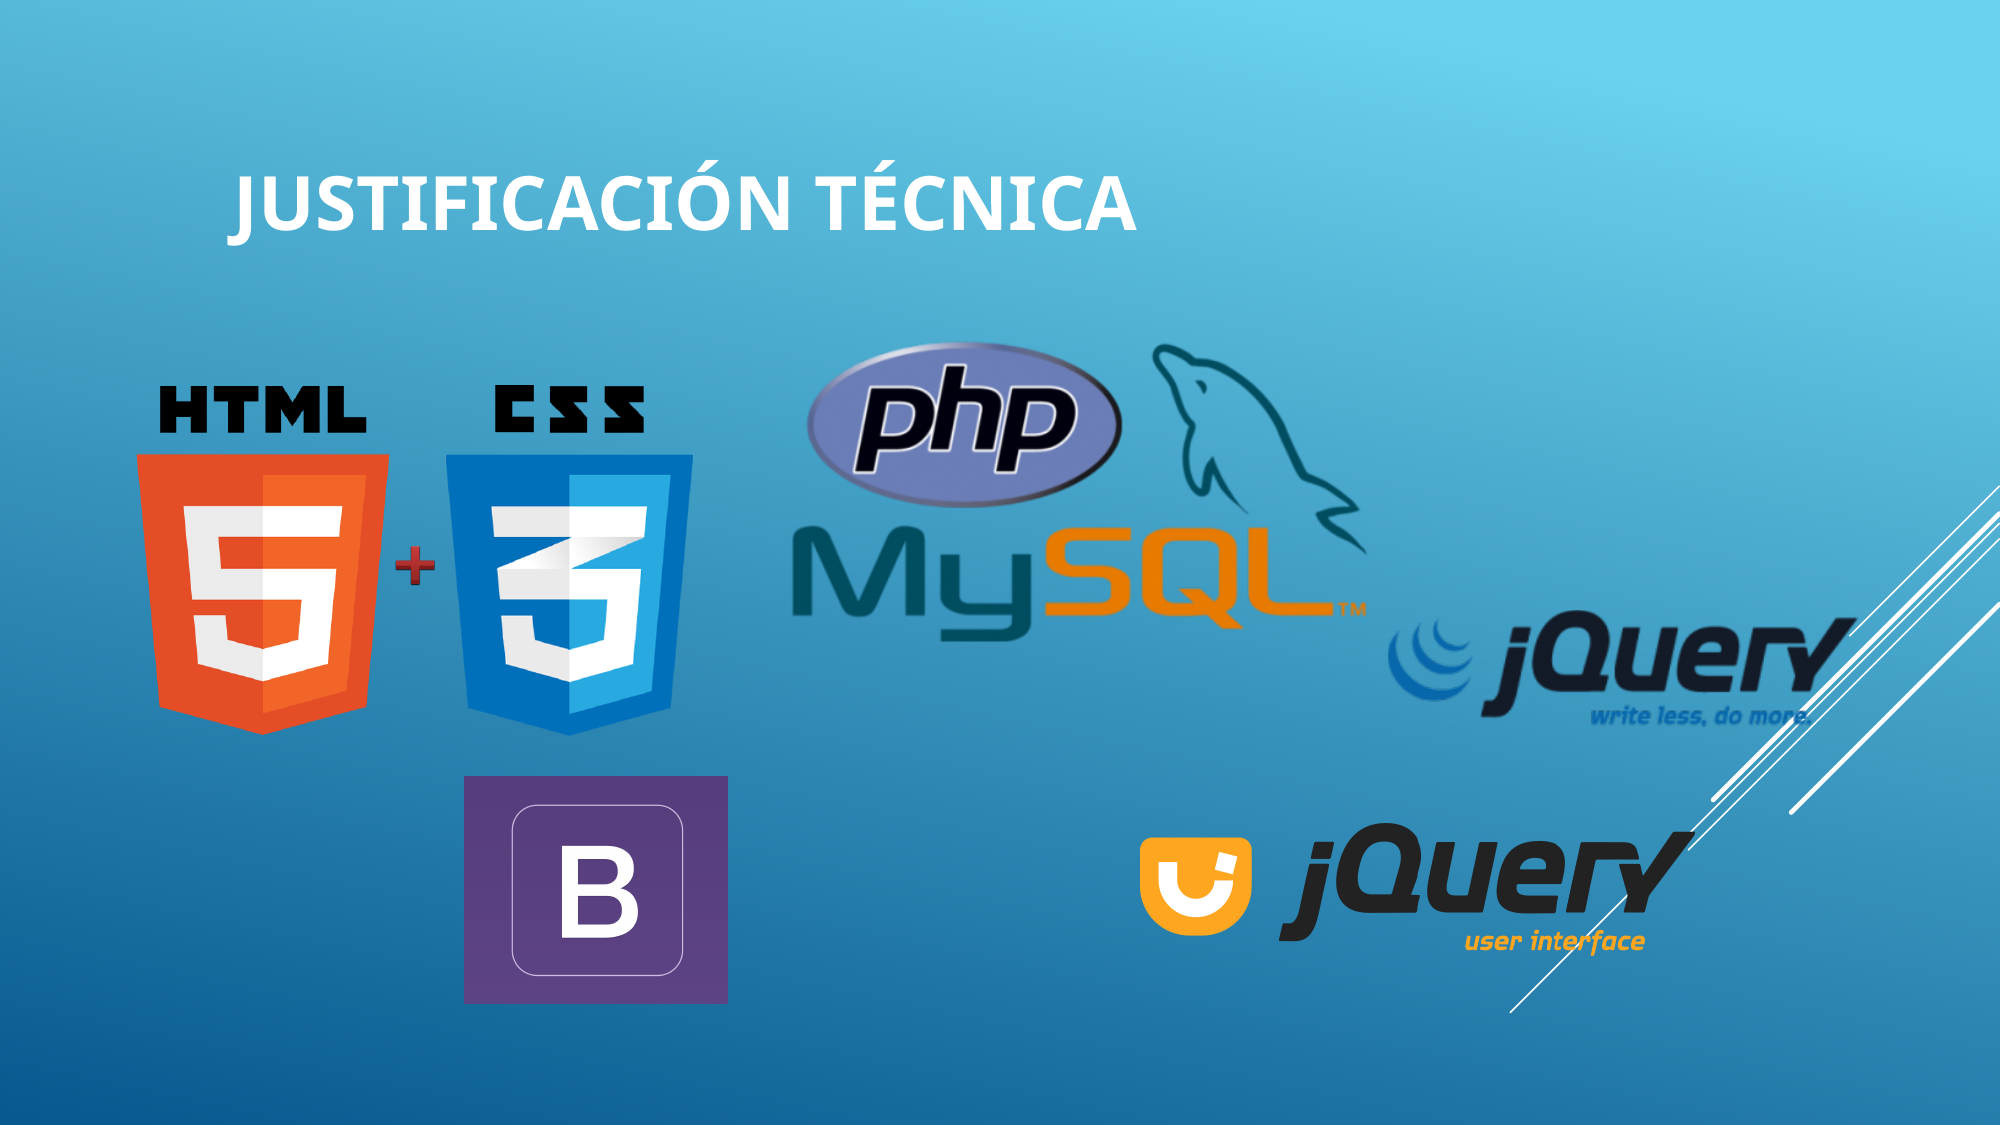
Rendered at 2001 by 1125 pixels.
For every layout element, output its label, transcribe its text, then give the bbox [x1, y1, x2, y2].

picture [464, 775, 728, 1004]
picture [1140, 823, 1695, 956]
picture [773, 317, 1387, 650]
picture [100, 368, 728, 752]
picture [1388, 610, 1858, 727]
title Justificación Técnica [218, 76, 1619, 324]
